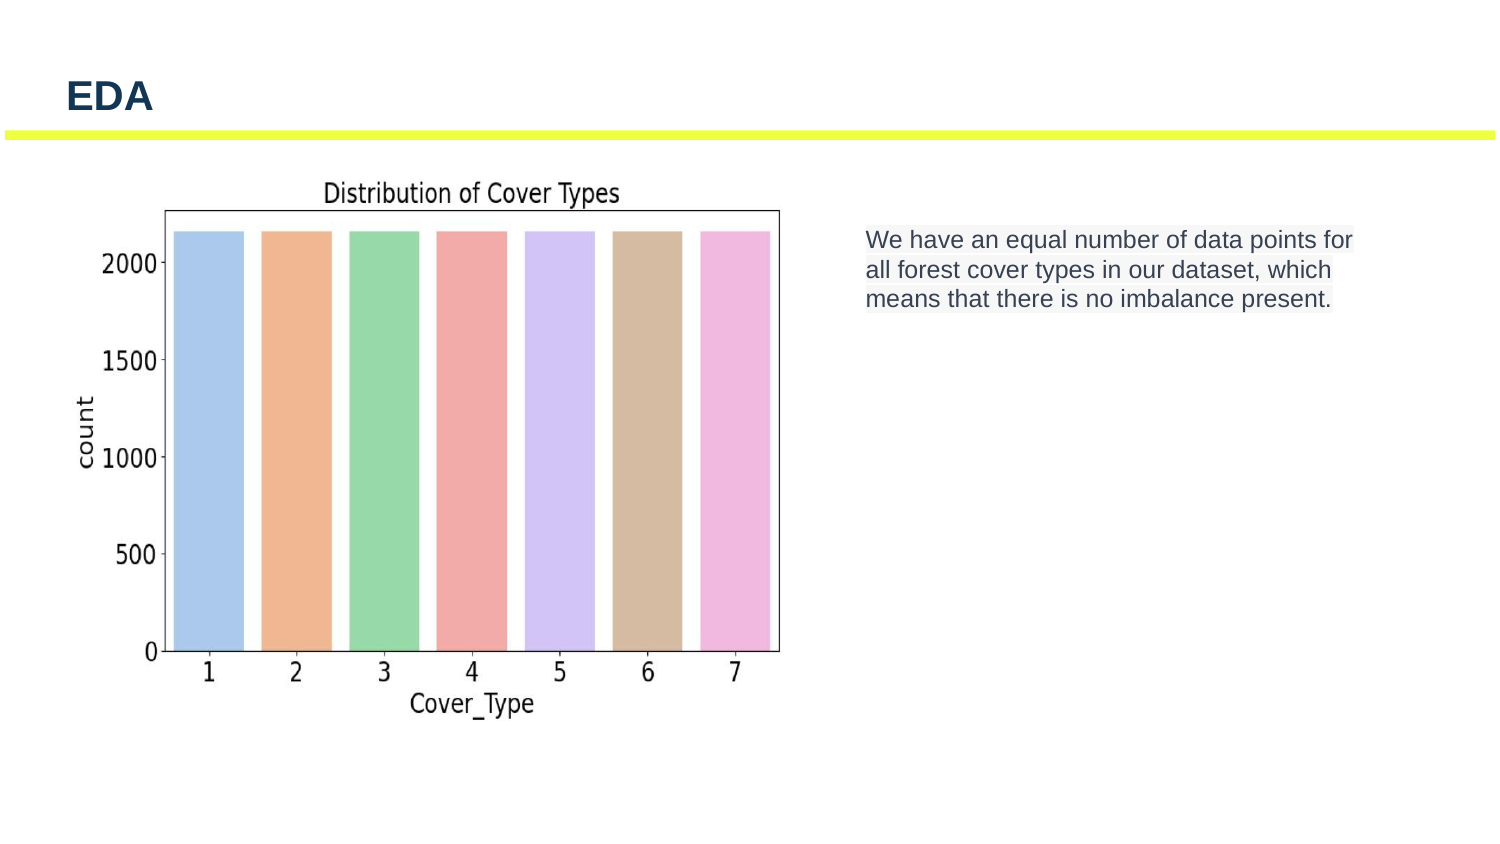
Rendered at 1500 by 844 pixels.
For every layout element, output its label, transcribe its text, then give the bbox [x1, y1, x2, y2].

title EDA [51, 46, 1449, 130]
picture [60, 176, 864, 737]
text_box [4, 130, 1496, 141]
text_box We have an equal number of data points for all forest cover types in our dataset, which means that there is no imbalance present. [868, 208, 1381, 328]
